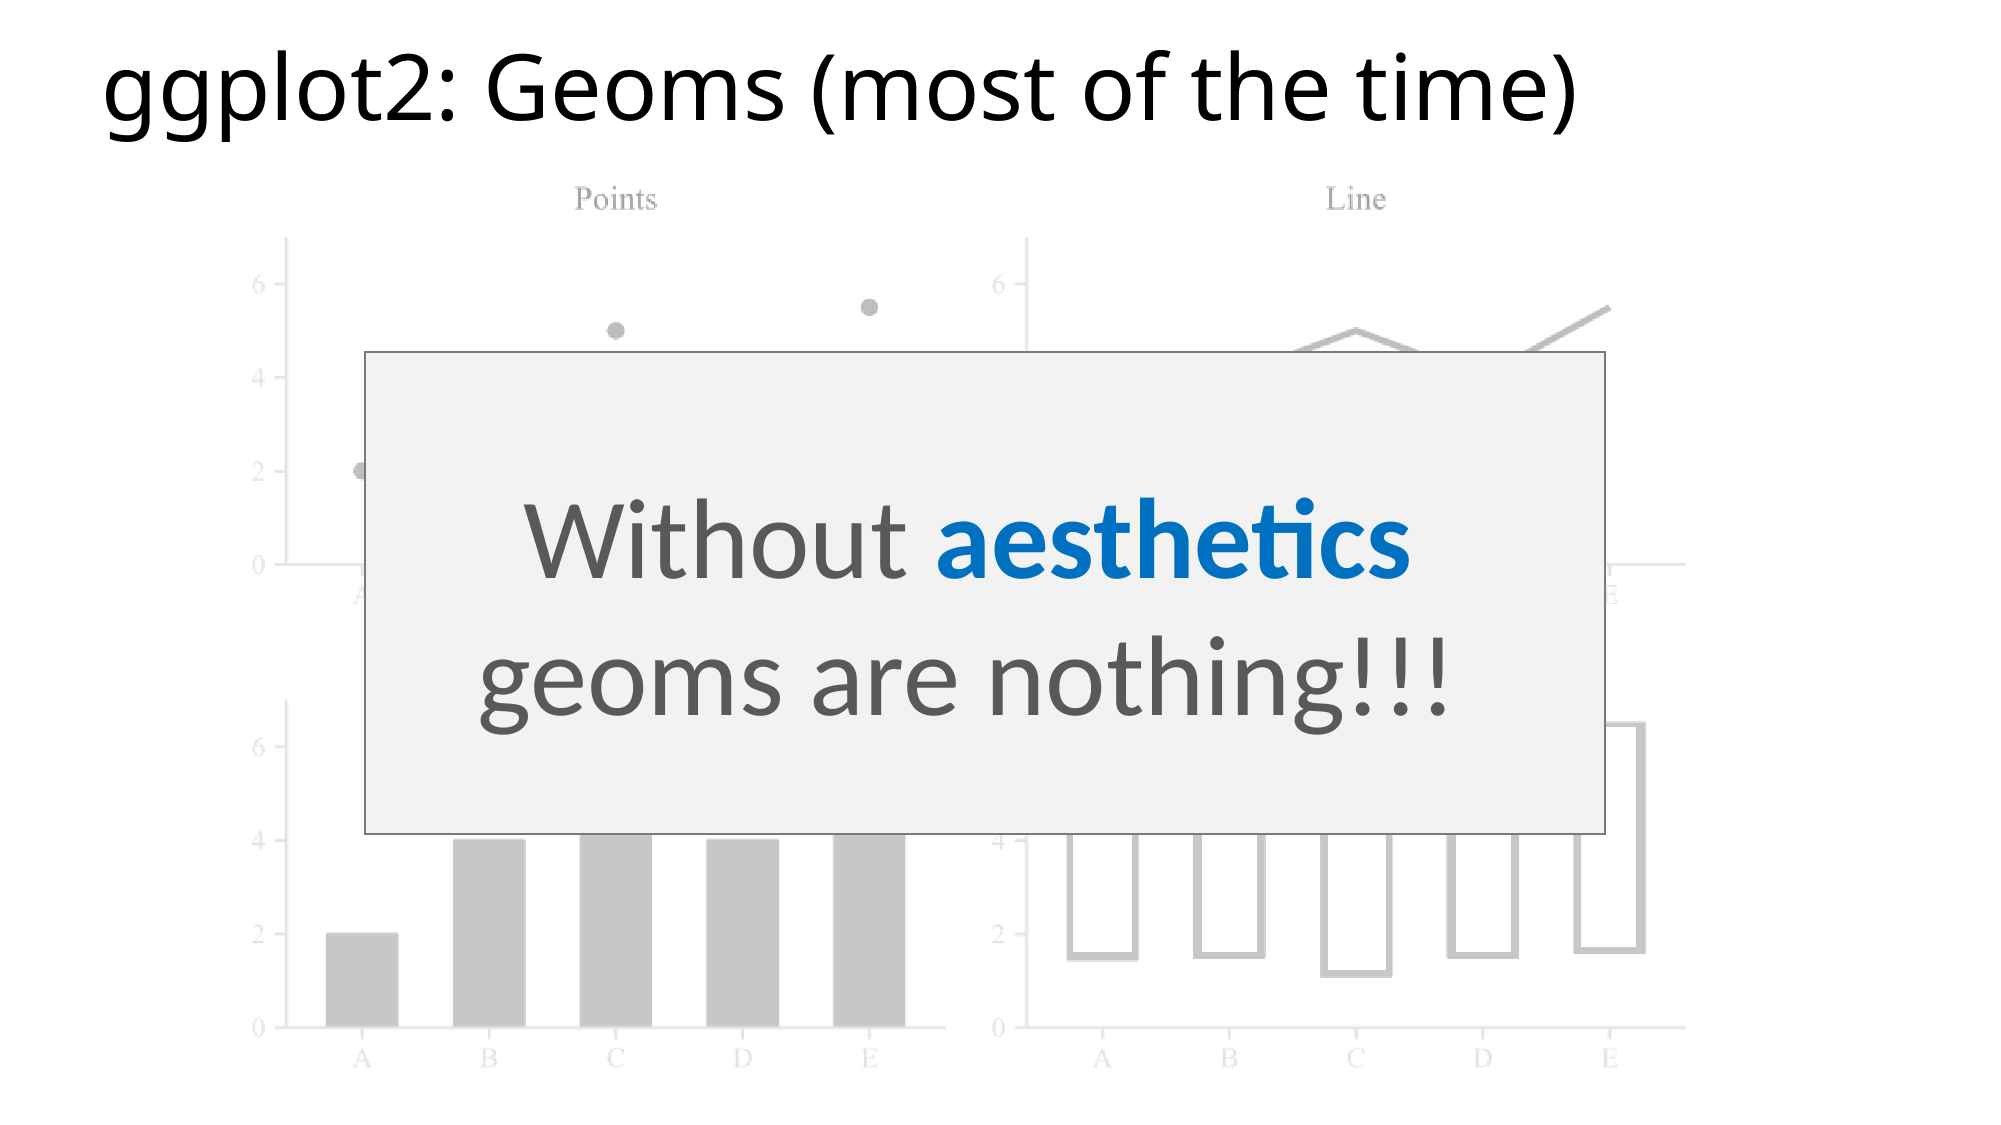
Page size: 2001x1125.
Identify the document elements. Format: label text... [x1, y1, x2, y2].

text_box ggplot2: Geoms (most of the time) [86, 0, 1812, 200]
picture [239, 167, 1706, 1085]
